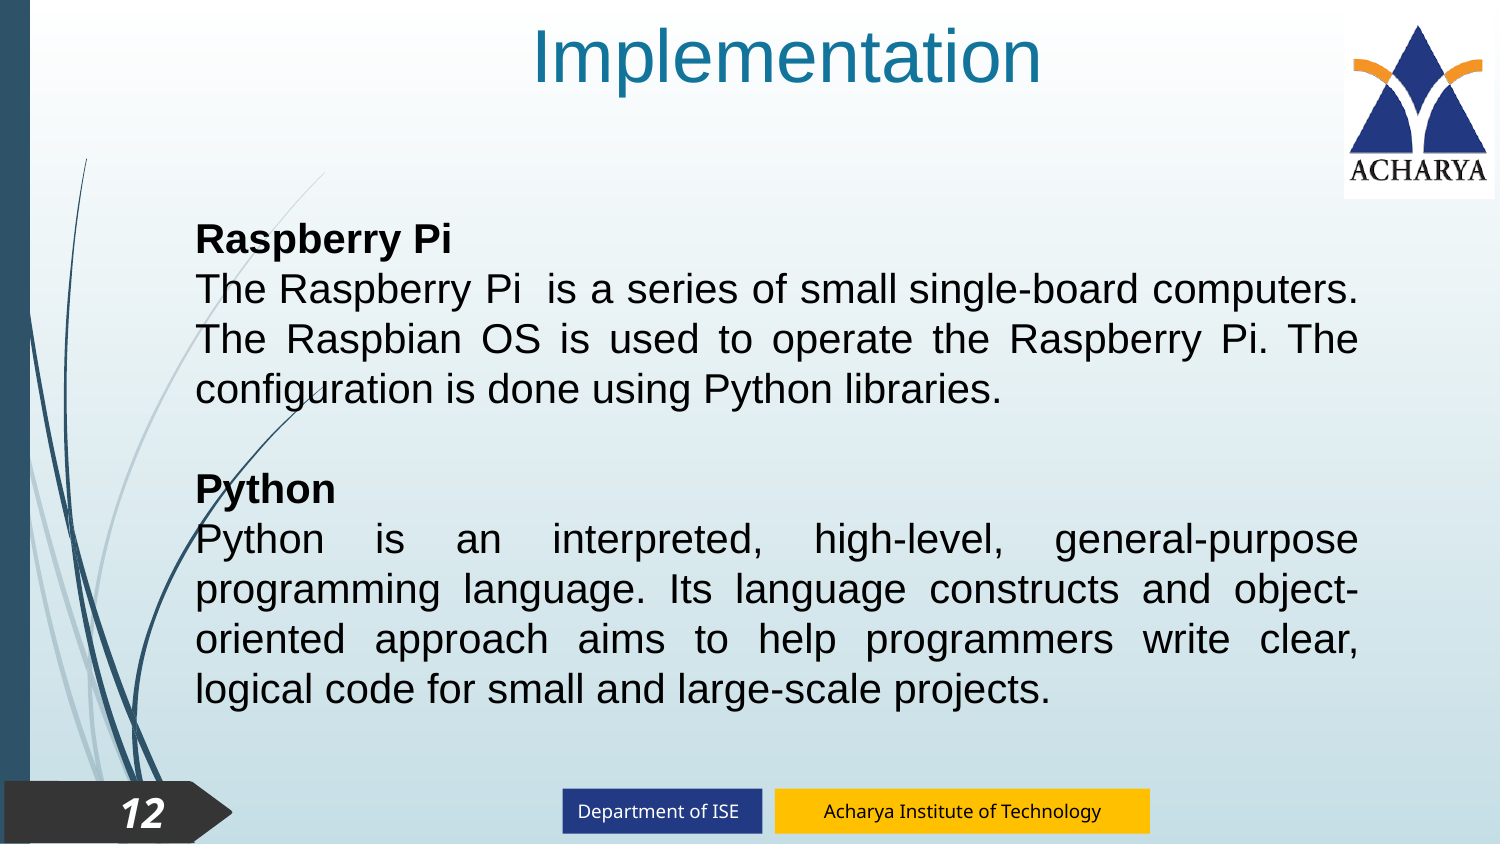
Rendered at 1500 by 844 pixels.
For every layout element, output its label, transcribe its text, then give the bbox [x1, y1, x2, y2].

subtitle Raspberry Pi The Raspberry Pi is a series of small single-board computers. The Raspbian OS is used to operate the Raspberry Pi. The configuration is done using Python libraries. Python Python is an interpreted, high-level, general-purpose programming language. Its language constructs and object-oriented approach aims to help programmers write clear, logical code for small and large-scale projects. [179, 196, 1375, 747]
slide_number 12 [83, 789, 180, 835]
picture [1344, 5, 1495, 199]
text_box Implementation [506, 0, 1069, 97]
